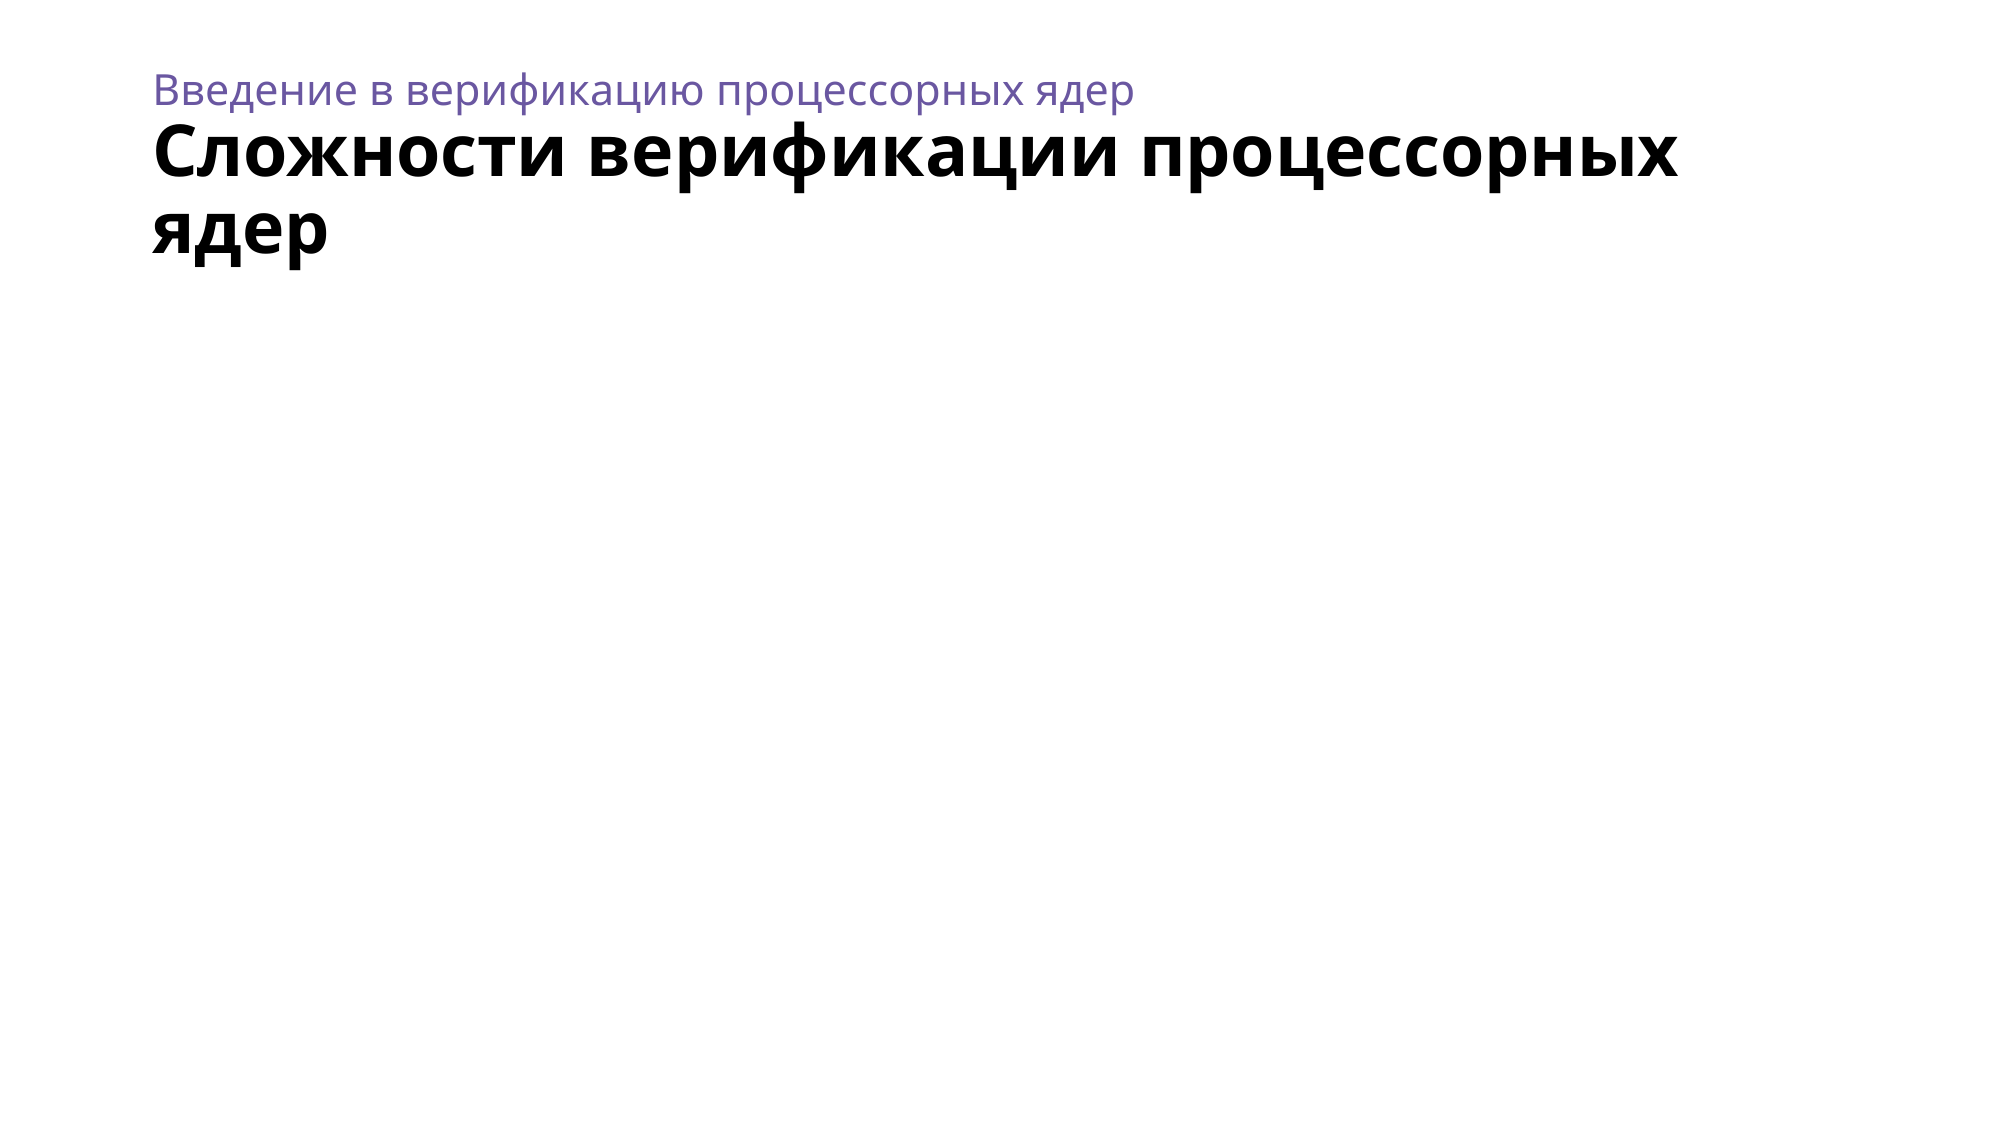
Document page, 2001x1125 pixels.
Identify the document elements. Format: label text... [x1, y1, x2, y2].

title Введение в верификацию процессорных ядер Сложности верификации процессорных ядер [137, 59, 1863, 278]
